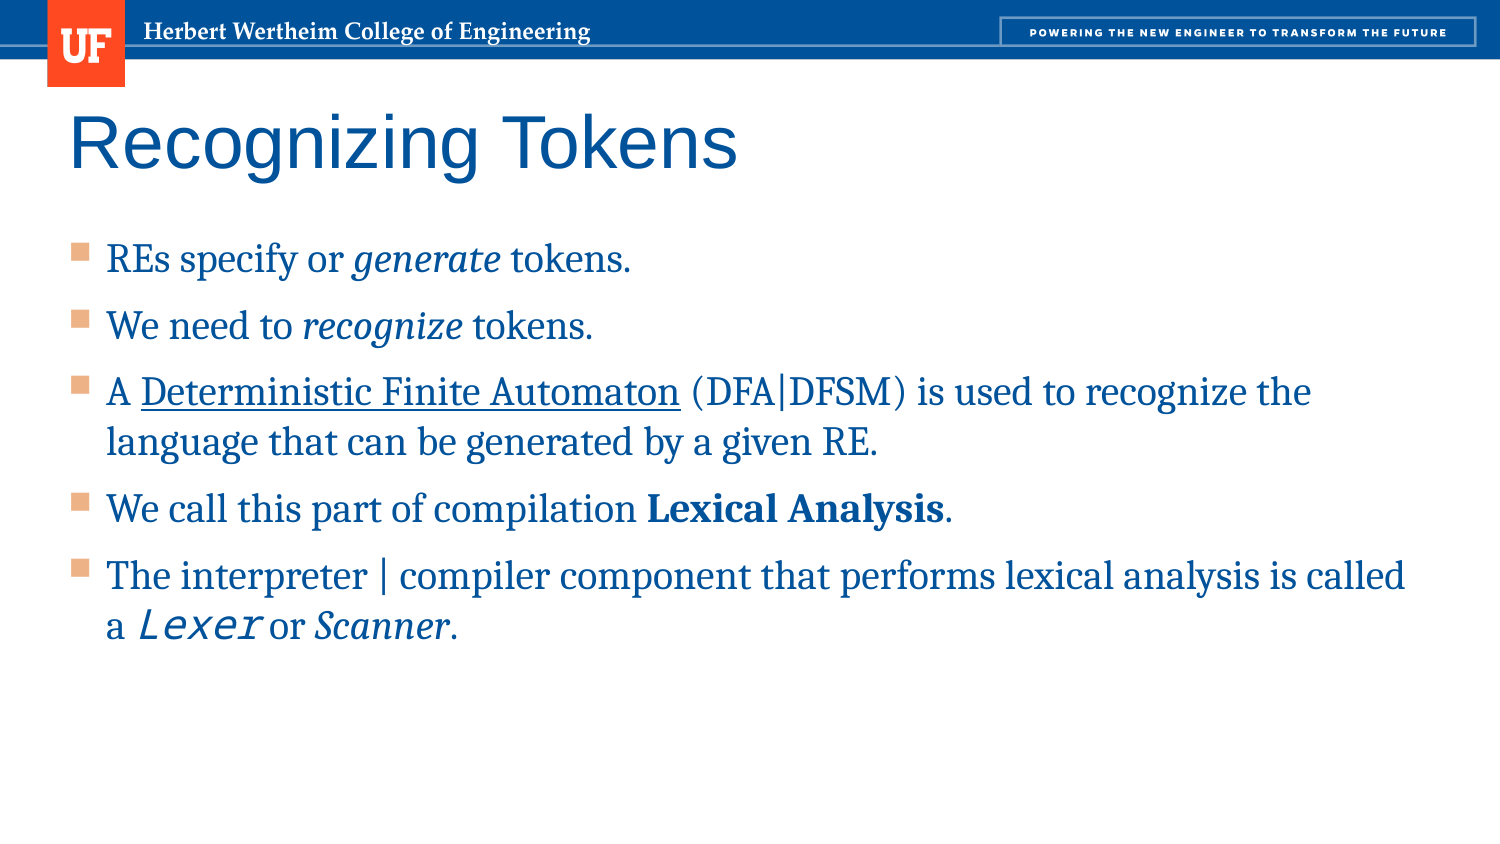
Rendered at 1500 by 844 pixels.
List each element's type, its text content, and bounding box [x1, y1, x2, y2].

title Recognizing Tokens [53, 86, 1414, 223]
picture [0, 0, 1500, 87]
list REs specify or generate tokens. We need to recognize tokens. A Deterministic Finite Automaton (DFA|DFSM) is used to recognize the language that can be generated by a given RE. We call this part of compilation Lexical Analysis. The interpreter | compiler component that performs lexical analysis is called a Lexer or Scanner. [53, 223, 1447, 803]
